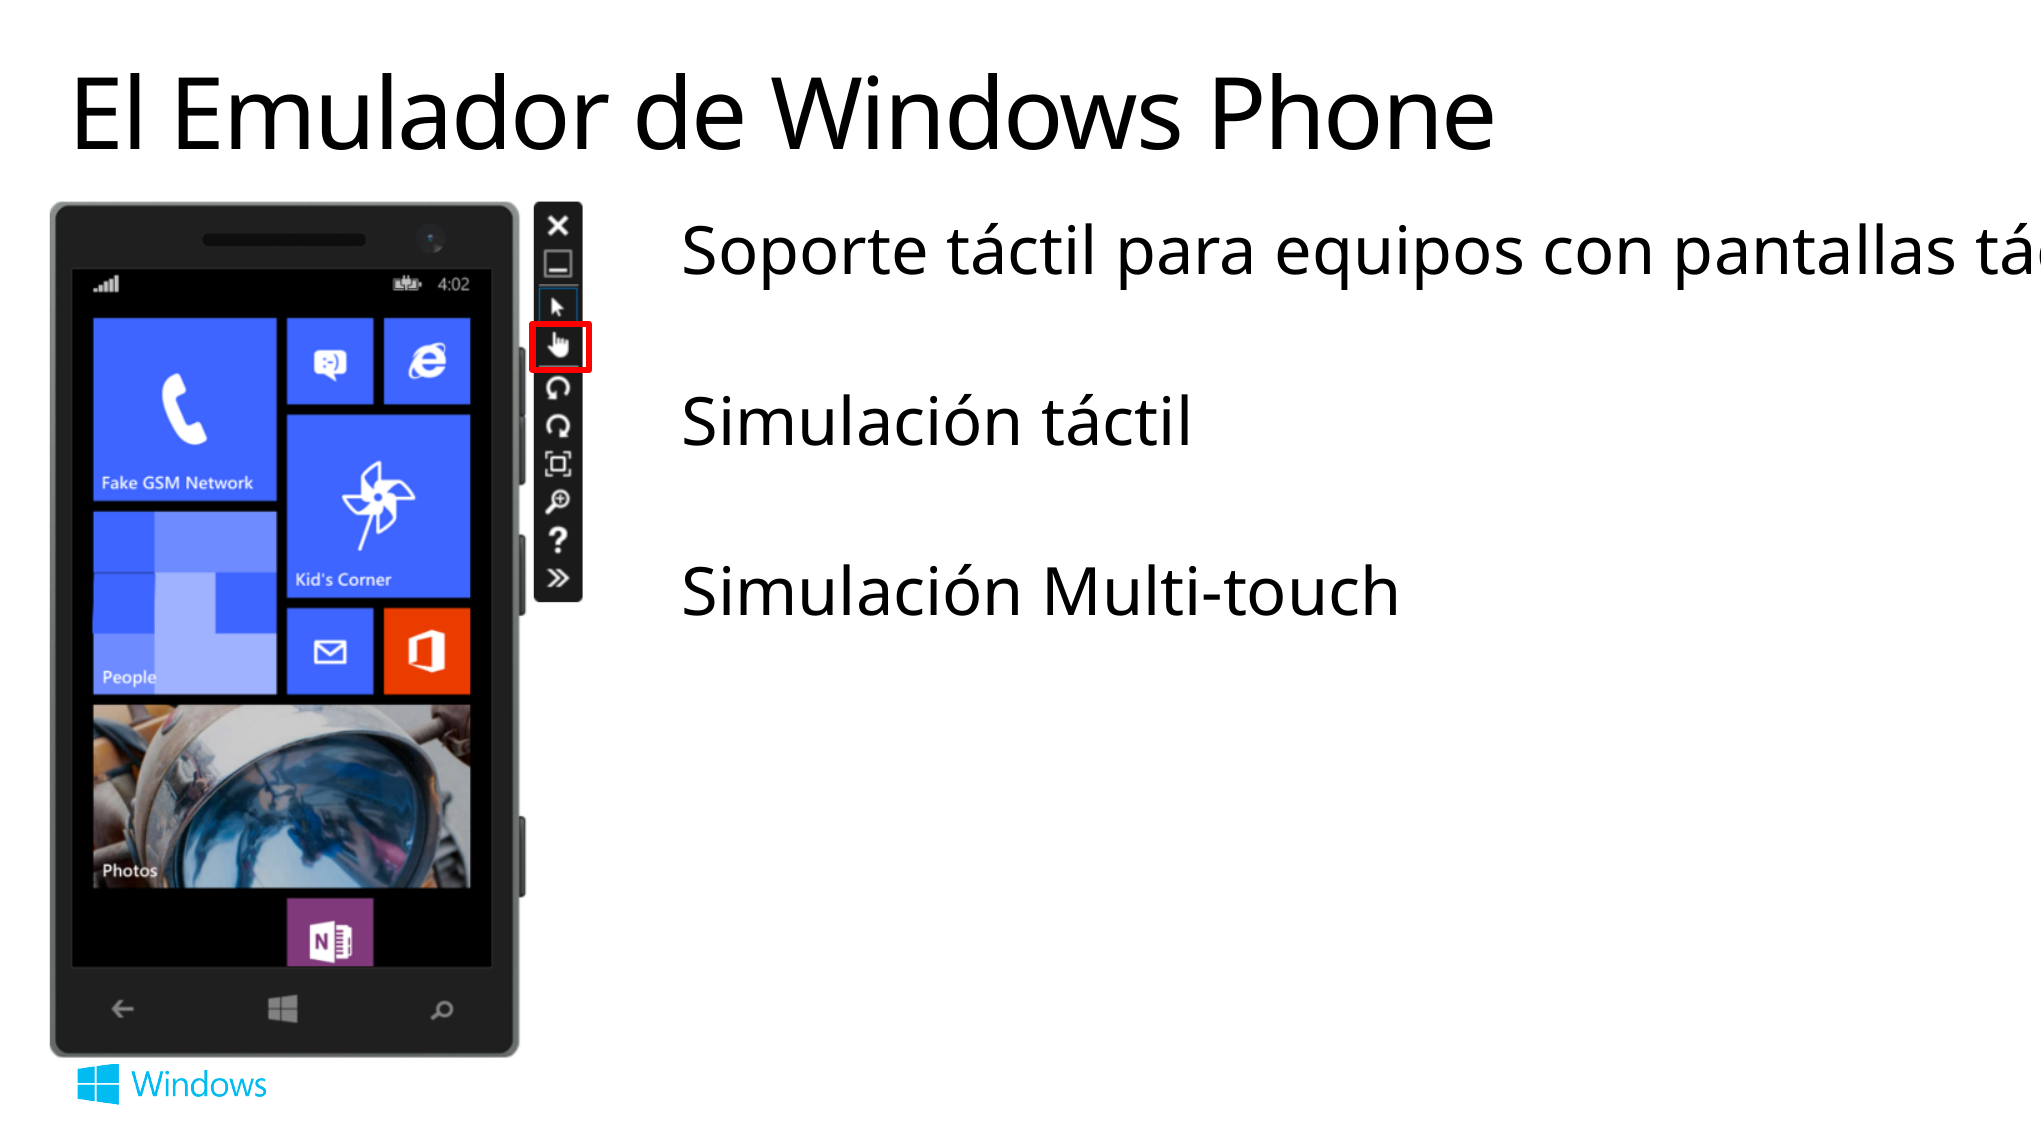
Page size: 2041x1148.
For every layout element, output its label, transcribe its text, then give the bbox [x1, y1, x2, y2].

picture [44, 198, 589, 1123]
title El Emulador de Windows Phone [45, 48, 1996, 199]
list Soporte táctil para equipos con pantallas táctiles Simulación táctil Simulación Multi-touch [657, 202, 2041, 750]
